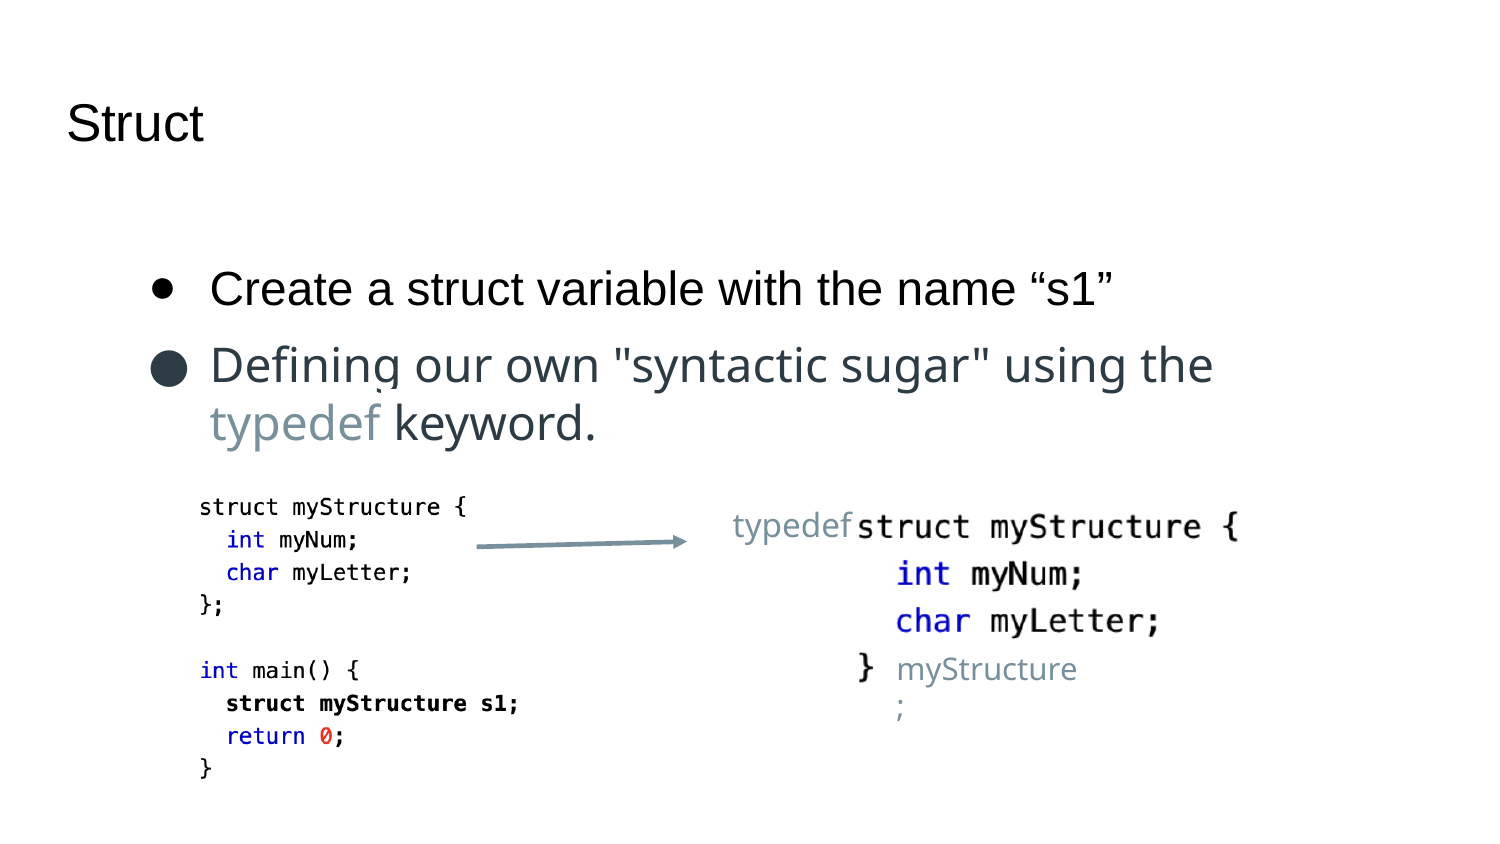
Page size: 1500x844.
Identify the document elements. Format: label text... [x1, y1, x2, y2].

text_box Defining our own "syntactic sugar" using the typedef keyword. [119, 319, 1410, 465]
text_box myStructure; [881, 702, 1096, 739]
picture [825, 496, 1265, 693]
list Create a struct variable with the name “s1” [119, 233, 1381, 319]
text_box typedef [717, 489, 875, 560]
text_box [476, 541, 688, 548]
title Struct [51, 72, 1449, 167]
picture [188, 489, 549, 791]
